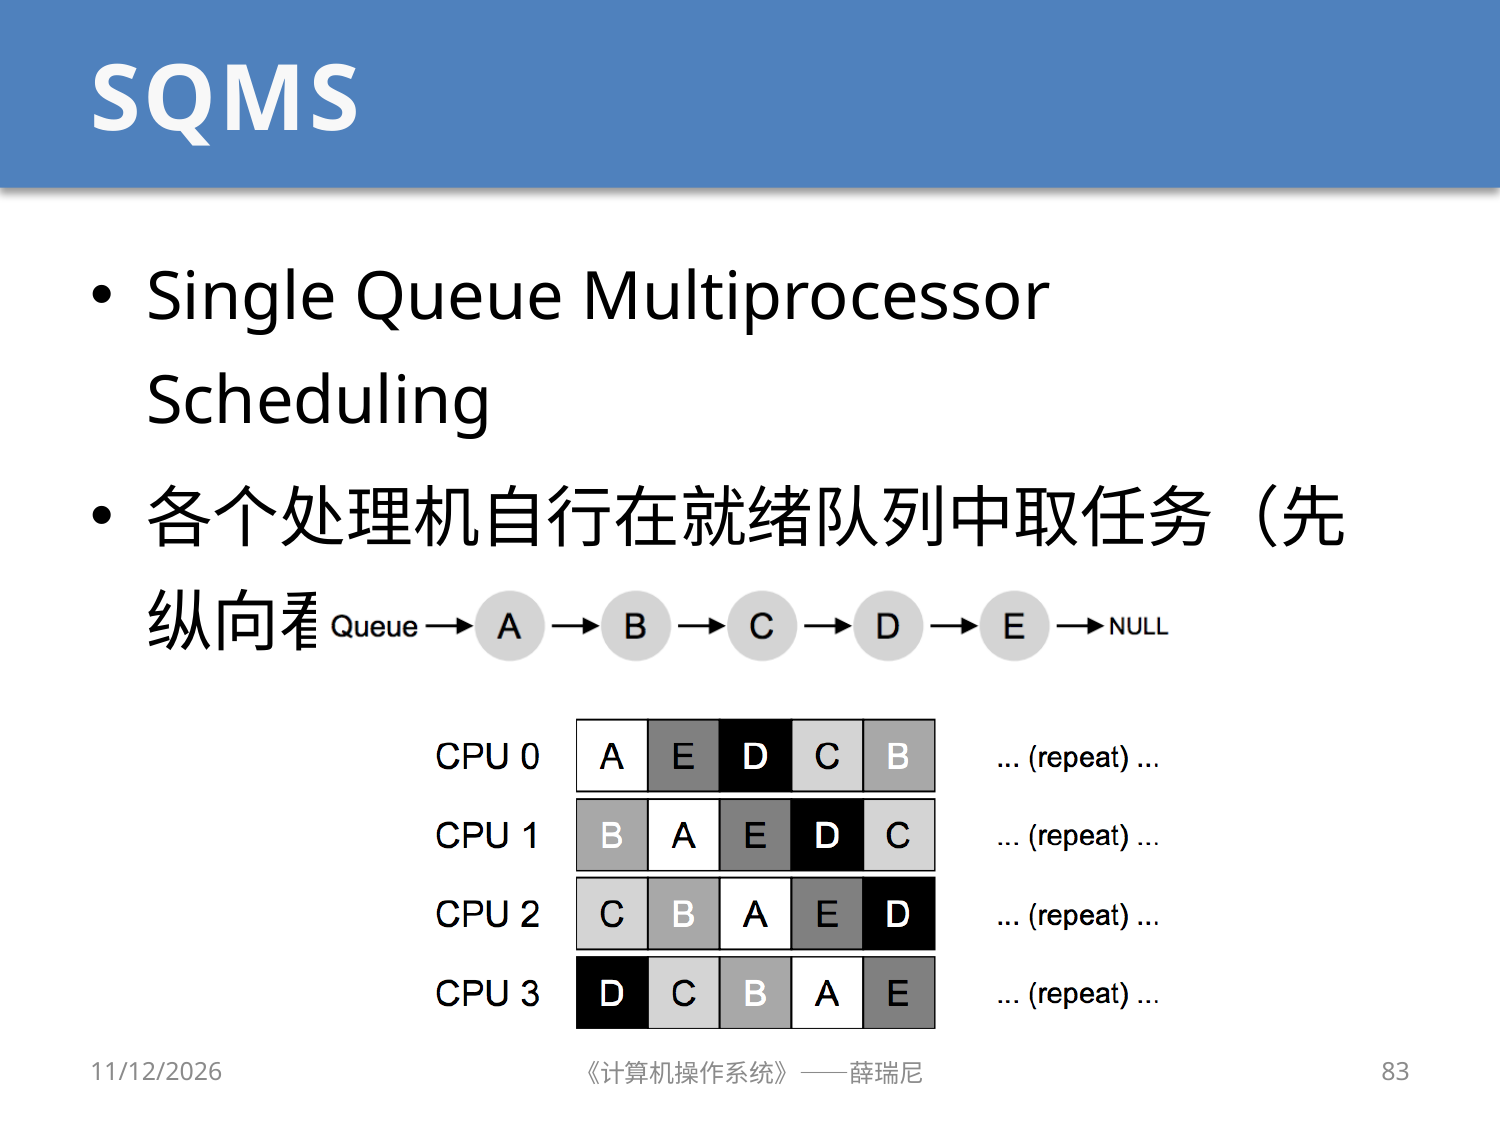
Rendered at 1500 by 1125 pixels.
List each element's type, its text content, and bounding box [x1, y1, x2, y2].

picture [316, 576, 1184, 669]
slide_number 83 [1074, 1042, 1425, 1103]
picture [424, 686, 1185, 1043]
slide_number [75, 1042, 425, 1103]
list Single Queue Multiprocessor Scheduling 各个处理机自行在就绪队列中取任务（先纵向看，再横向看） [75, 221, 1425, 1021]
footer 《计算机操作系统》——薛瑞尼 [512, 1051, 988, 1103]
title SQMS [75, 0, 1425, 188]
